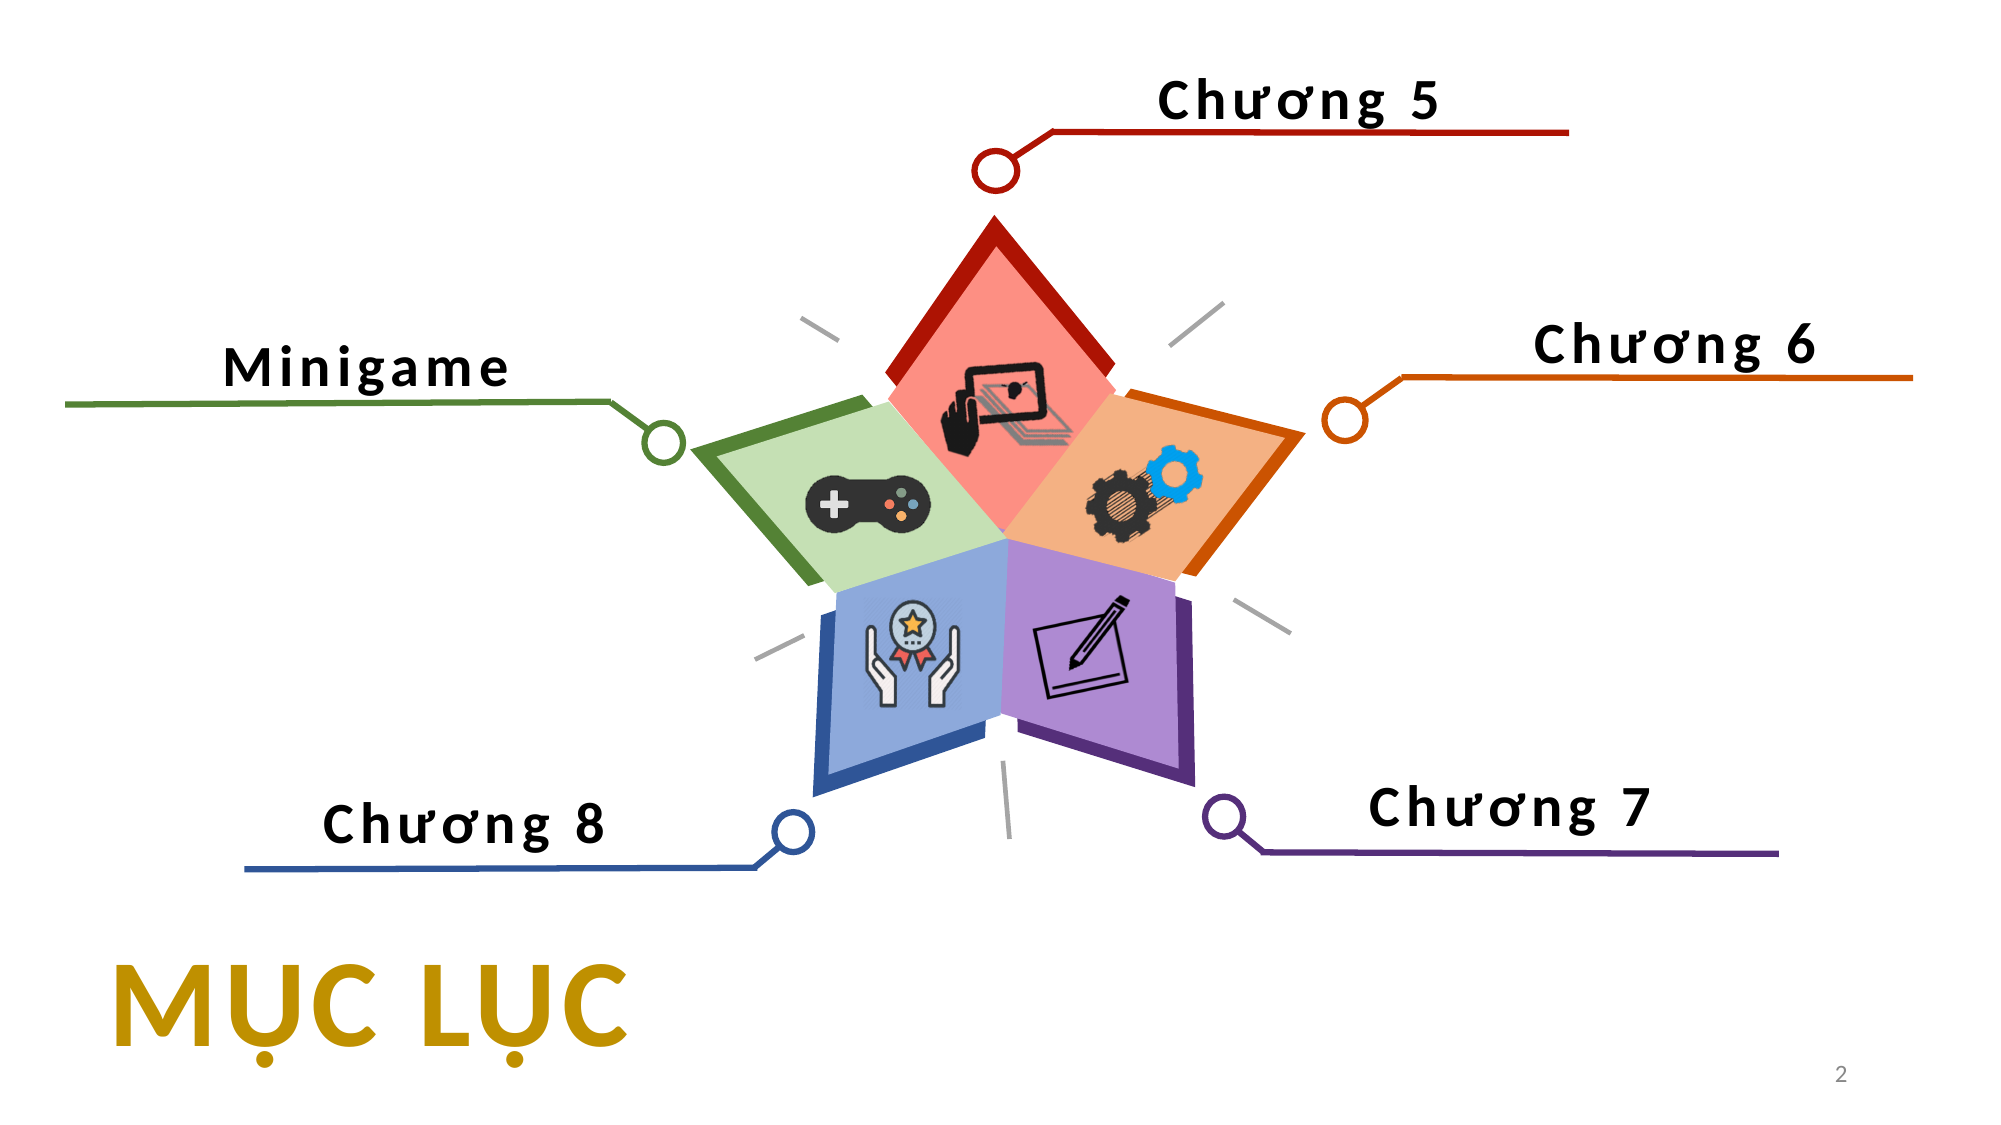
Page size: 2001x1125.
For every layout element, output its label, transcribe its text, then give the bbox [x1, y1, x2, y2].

slide_number 2 [1412, 1042, 1863, 1103]
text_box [800, 317, 839, 342]
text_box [1002, 760, 1010, 840]
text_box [974, 53, 1570, 192]
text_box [967, 338, 1339, 631]
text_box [1287, 760, 2000, 855]
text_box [1233, 599, 1291, 634]
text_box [1324, 297, 1914, 442]
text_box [1169, 302, 1225, 347]
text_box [1096, 639, 1283, 853]
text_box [64, 320, 684, 464]
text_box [662, 353, 1035, 635]
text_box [878, 210, 1123, 352]
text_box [754, 642, 805, 660]
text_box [730, 639, 1092, 859]
text_box MỤC LỤC [93, 914, 714, 1080]
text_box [244, 777, 813, 870]
